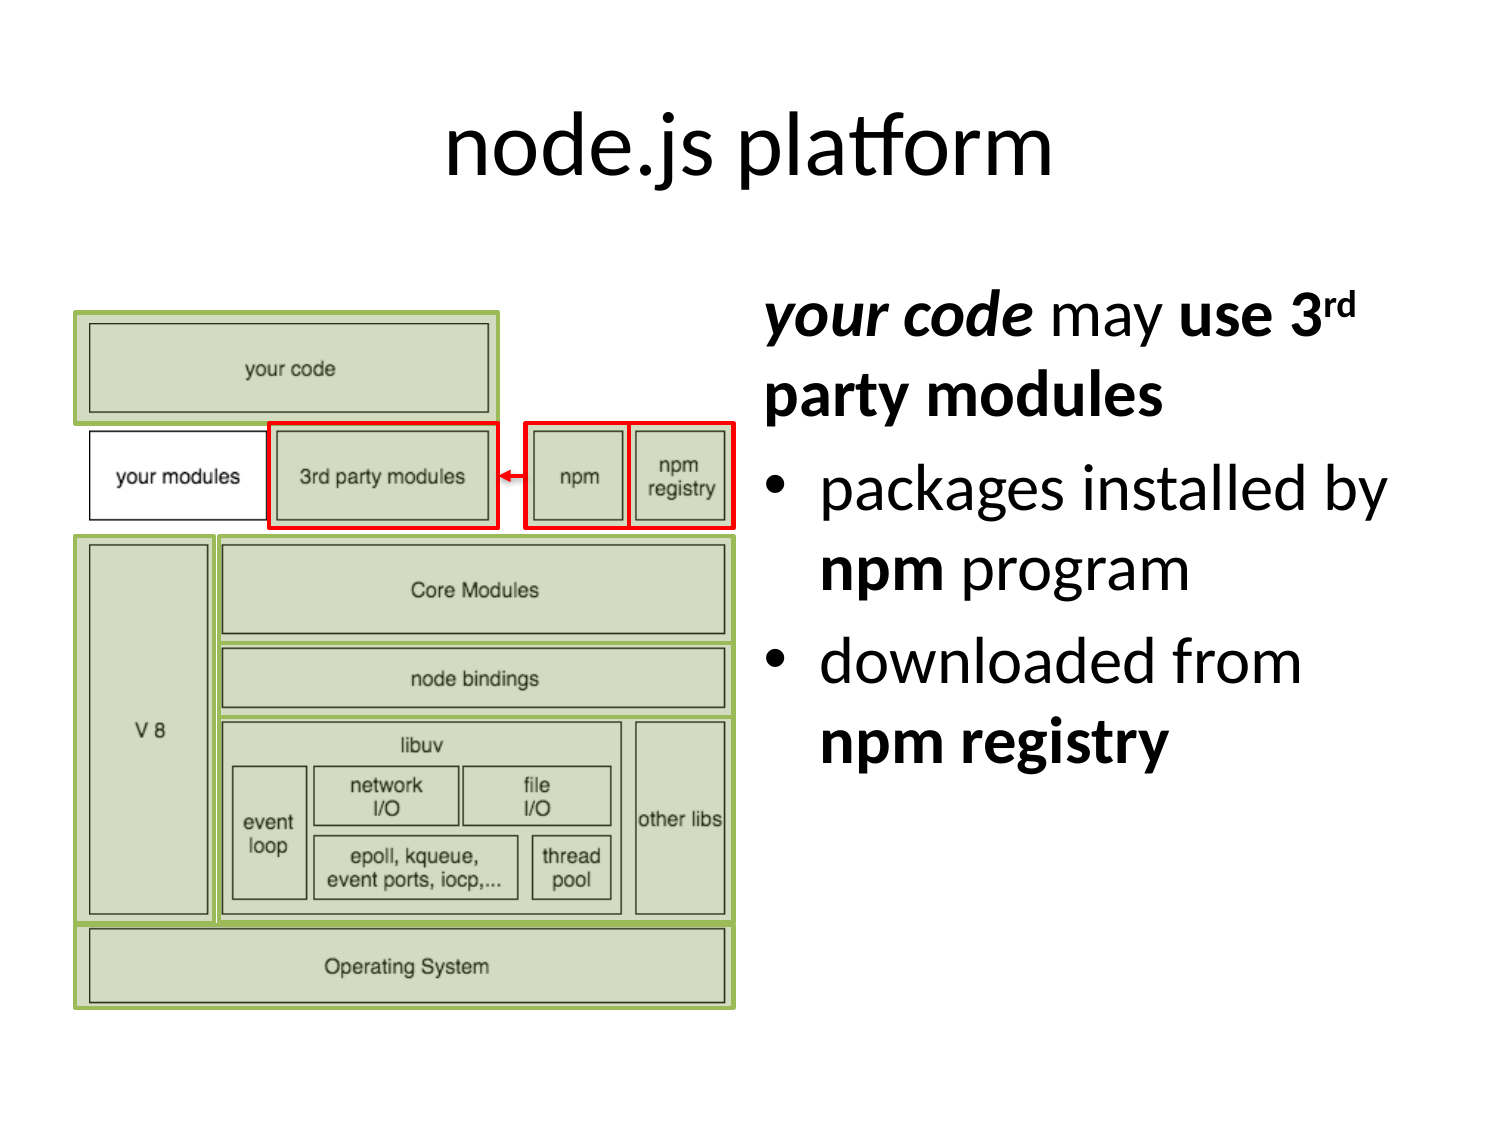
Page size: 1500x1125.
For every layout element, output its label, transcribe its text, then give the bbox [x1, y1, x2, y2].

text_box [73, 310, 500, 426]
title node.js platform [75, 45, 1425, 233]
text_box [732, 641, 736, 719]
text_box [732, 534, 736, 641]
text_box [73, 923, 86, 1010]
picture [89, 323, 727, 1006]
text_box [732, 719, 736, 923]
list your code may use 3rd party modules packages installed by npm program downloaded from npm registry [748, 262, 1425, 1005]
text_box [732, 421, 736, 530]
text_box [731, 923, 736, 1010]
text_box [73, 534, 84, 923]
